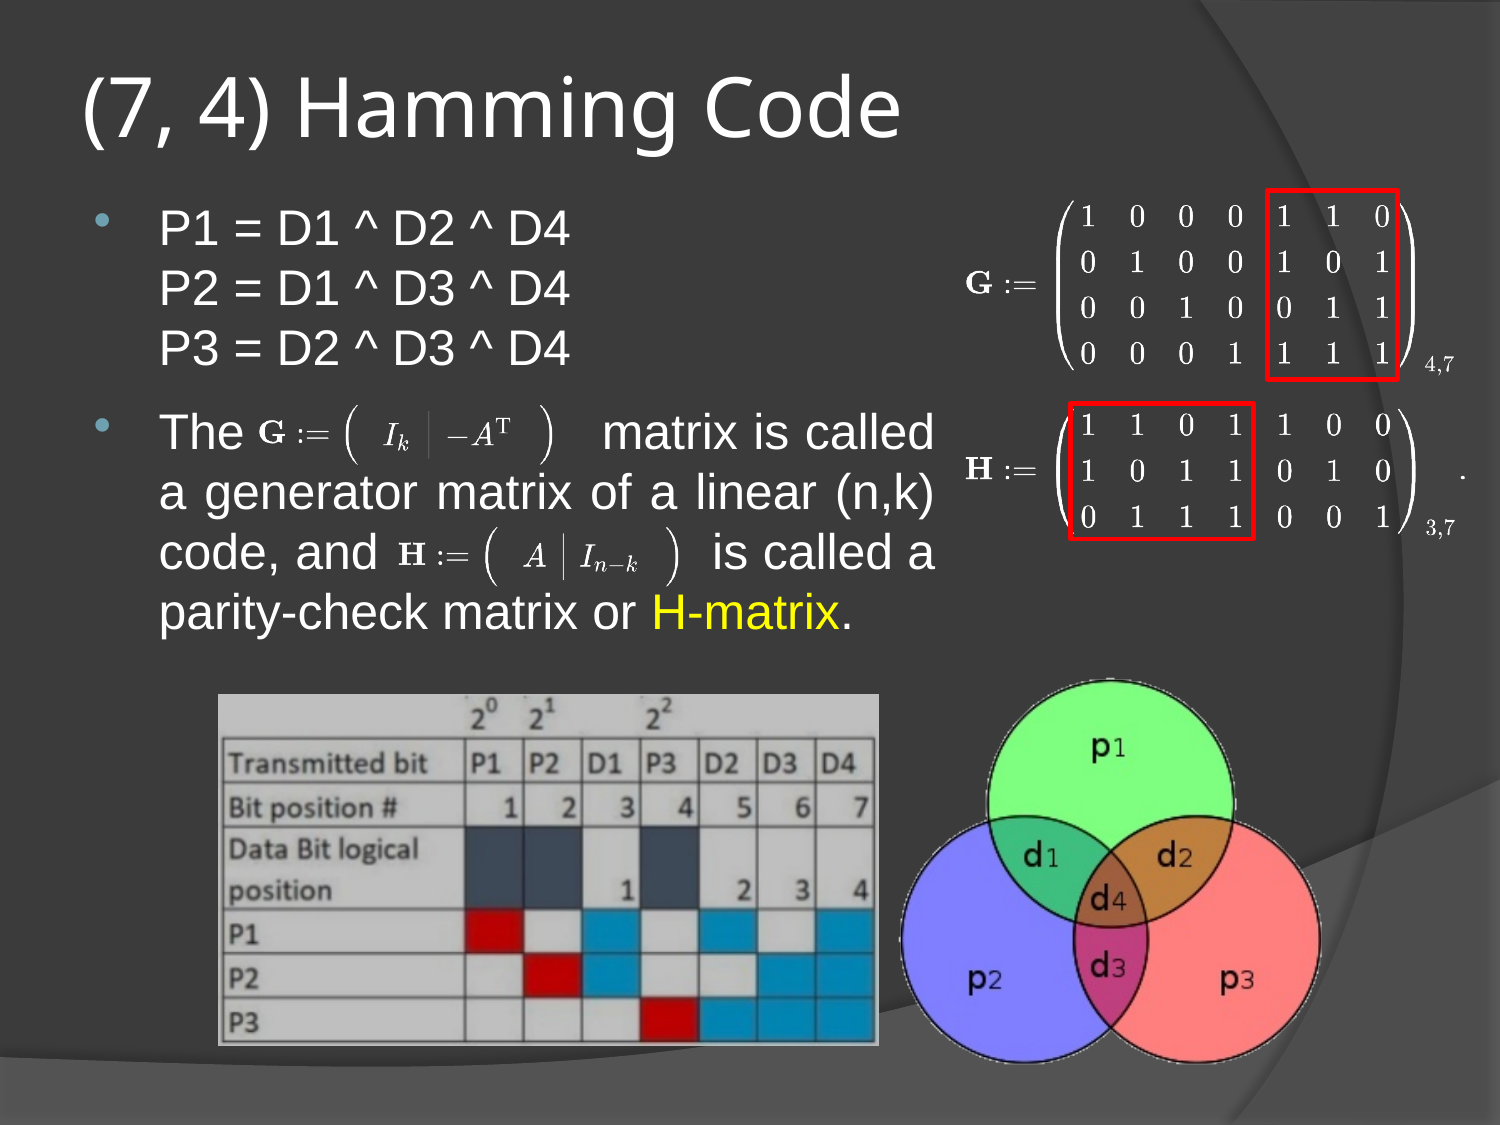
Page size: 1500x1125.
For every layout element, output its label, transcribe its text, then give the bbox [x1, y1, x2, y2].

picture [964, 196, 1457, 381]
list P1 = D1 ^ D2 ^ D4 P2 = D1 ^ D3 ^ D4 P3 = D2 ^ D3 ^ D4 The matrix is called a generator matrix of a linear (n,k) code, and is called a parity-check matrix or H-matrix. [75, 187, 951, 1035]
picture [397, 522, 684, 591]
picture [964, 406, 1467, 544]
title (7, 4) Hamming Code [75, 45, 1425, 164]
picture [218, 694, 879, 1047]
picture [257, 400, 558, 469]
picture [896, 670, 1327, 1071]
